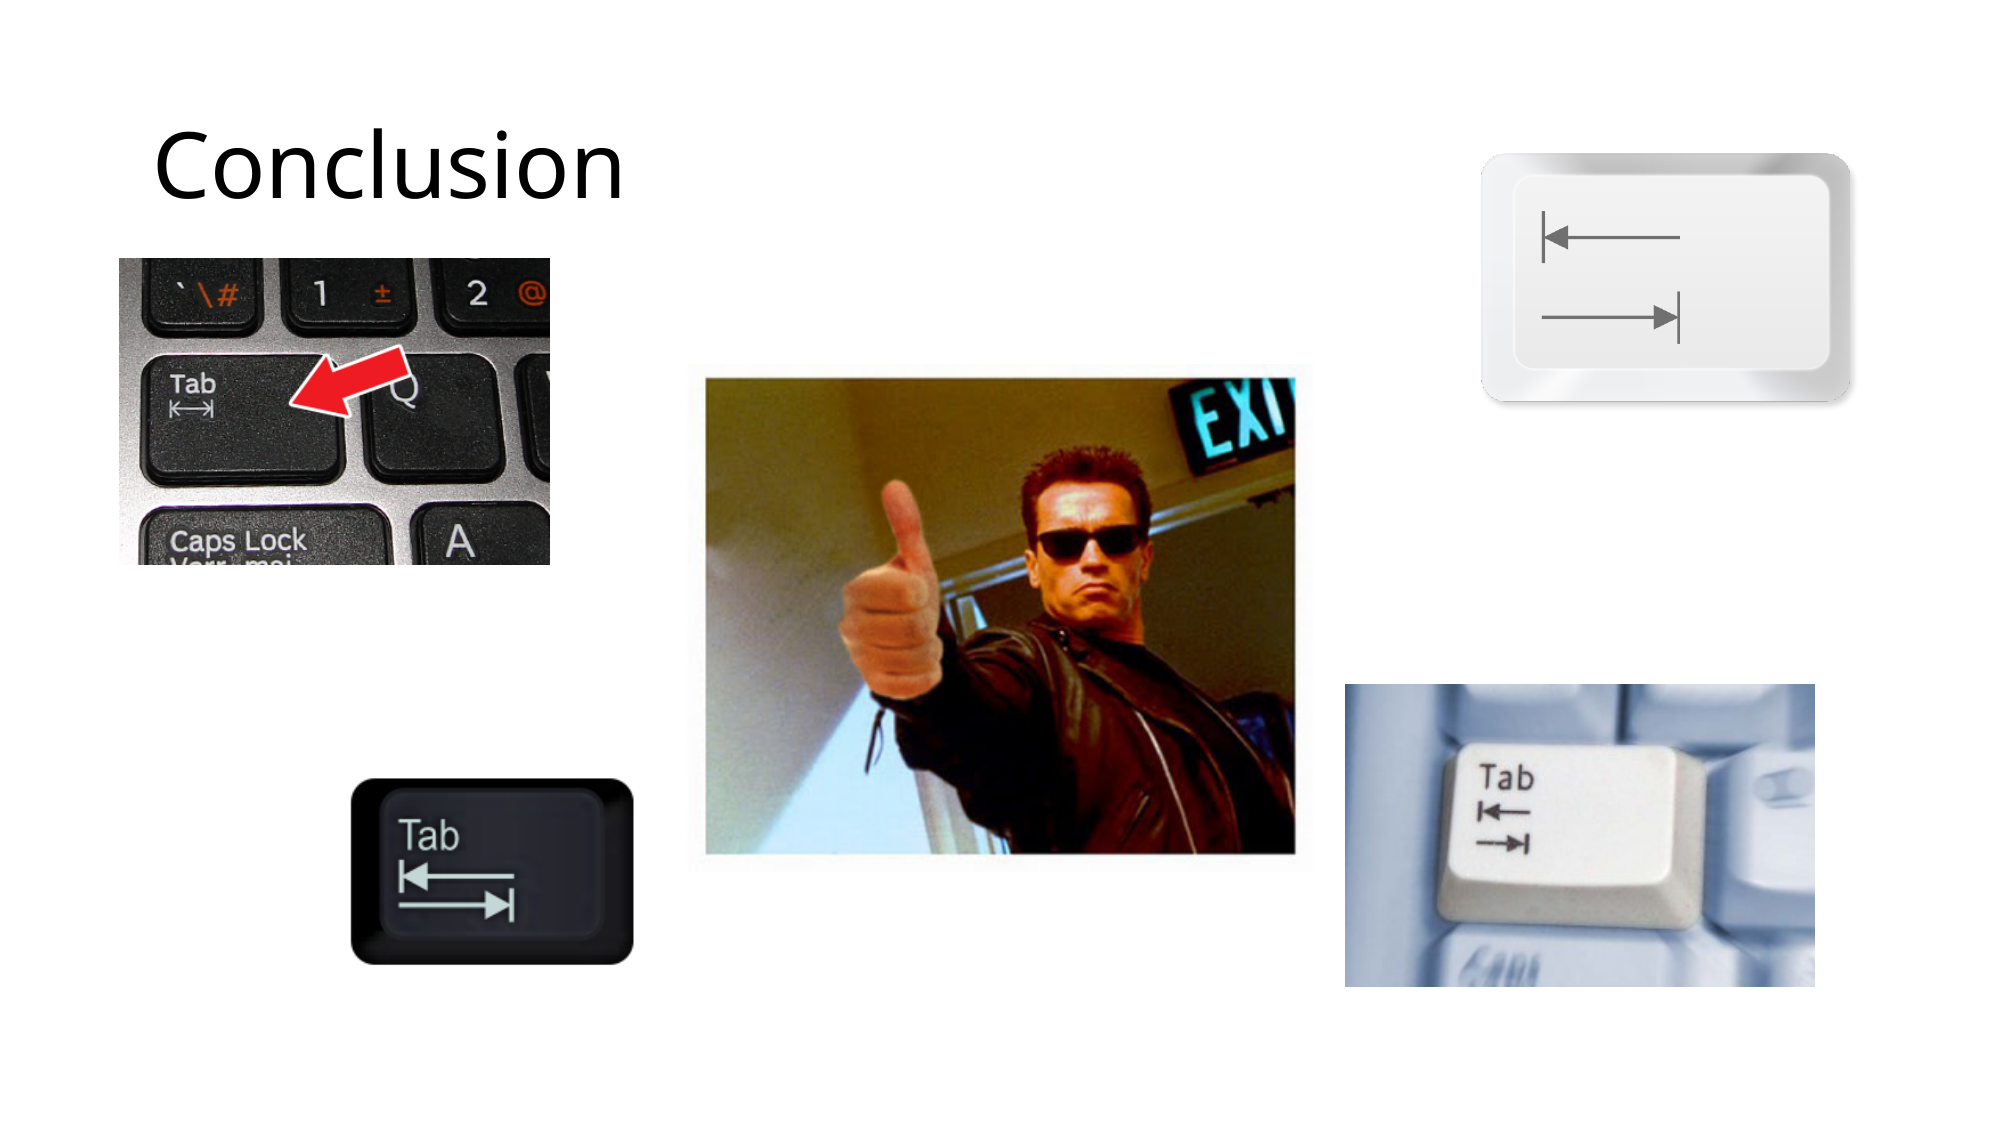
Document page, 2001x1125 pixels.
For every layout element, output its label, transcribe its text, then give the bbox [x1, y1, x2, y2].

picture [119, 258, 550, 565]
picture [334, 763, 651, 987]
title Conclusion [137, 59, 1863, 278]
picture [1395, 118, 1923, 436]
picture [687, 364, 1313, 872]
picture [1345, 684, 1815, 987]
